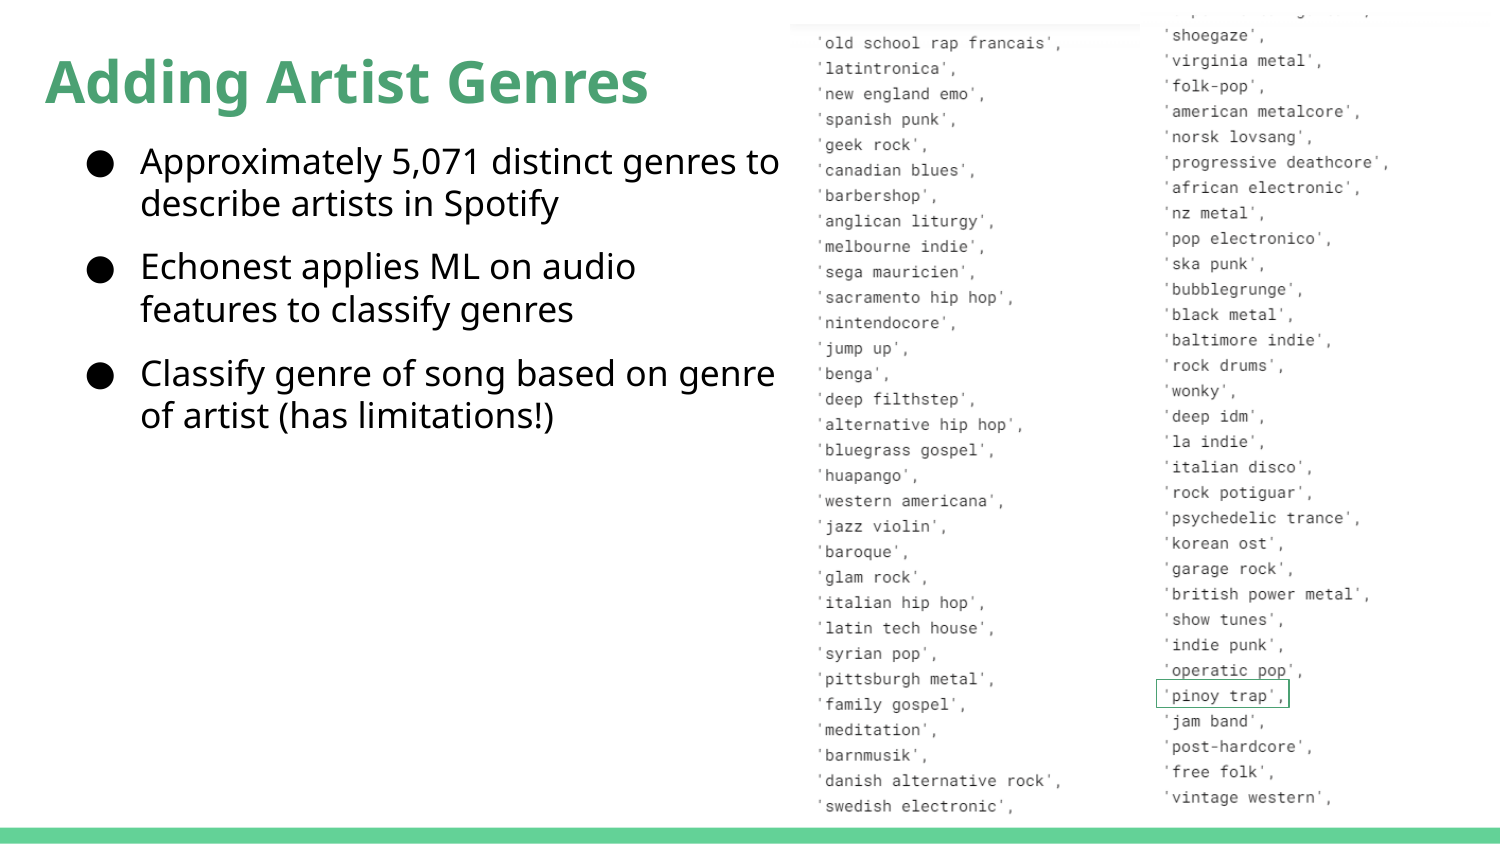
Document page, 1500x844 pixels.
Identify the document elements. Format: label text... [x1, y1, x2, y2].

text_box Approximately 5,071 distinct genres to describe artists in Spotify Echonest applies ML on audio features to classify genres Classify genre of song based on genre of artist (has limitations!) [50, 123, 785, 713]
title Adding Artist Genres [30, 29, 785, 124]
picture [790, 12, 1491, 820]
